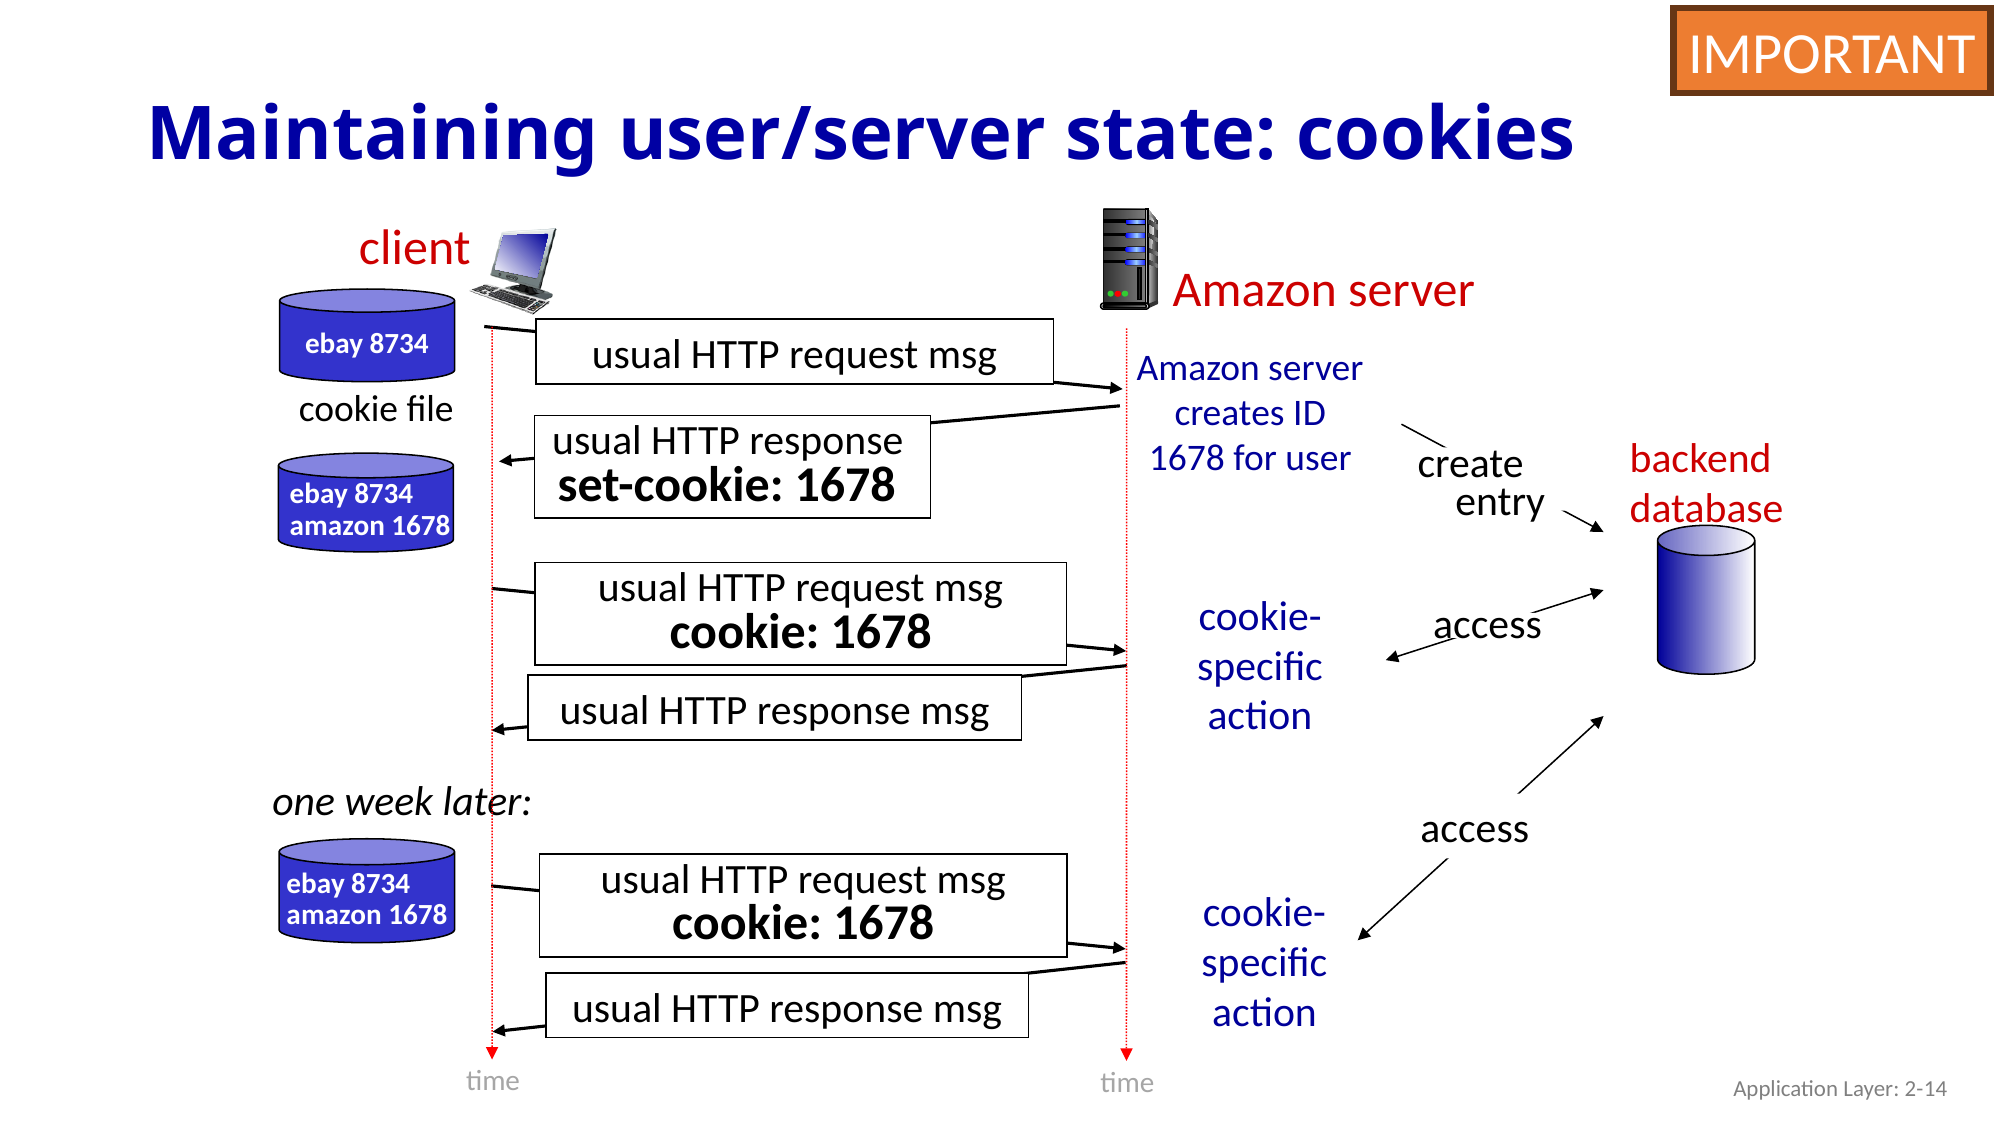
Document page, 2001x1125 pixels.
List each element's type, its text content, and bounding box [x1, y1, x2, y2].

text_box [274, 405, 1120, 552]
text_box [1657, 525, 1755, 675]
title Maintaining user/server state: cookies [131, 62, 1856, 209]
text_box [485, 1046, 499, 1059]
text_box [279, 288, 455, 382]
text_box GET O4 [1657, 525, 1755, 555]
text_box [448, 224, 559, 321]
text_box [1100, 208, 1159, 310]
text_box backend database [1614, 423, 1799, 539]
text_box cookie file [284, 376, 484, 405]
text_box Amazon server [1157, 249, 1491, 319]
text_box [491, 562, 1604, 716]
text_box [1120, 1047, 1133, 1061]
text_box IMPORTANT [1672, 7, 1992, 94]
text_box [271, 838, 500, 943]
text_box time [451, 1059, 535, 1105]
text_box one week later: [257, 766, 491, 832]
slide_number Application Layer: 2-14 [1512, 1056, 1963, 1117]
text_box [484, 319, 1629, 533]
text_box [491, 716, 1604, 1045]
text_box client [344, 207, 486, 283]
text_box time [1085, 1061, 1170, 1106]
